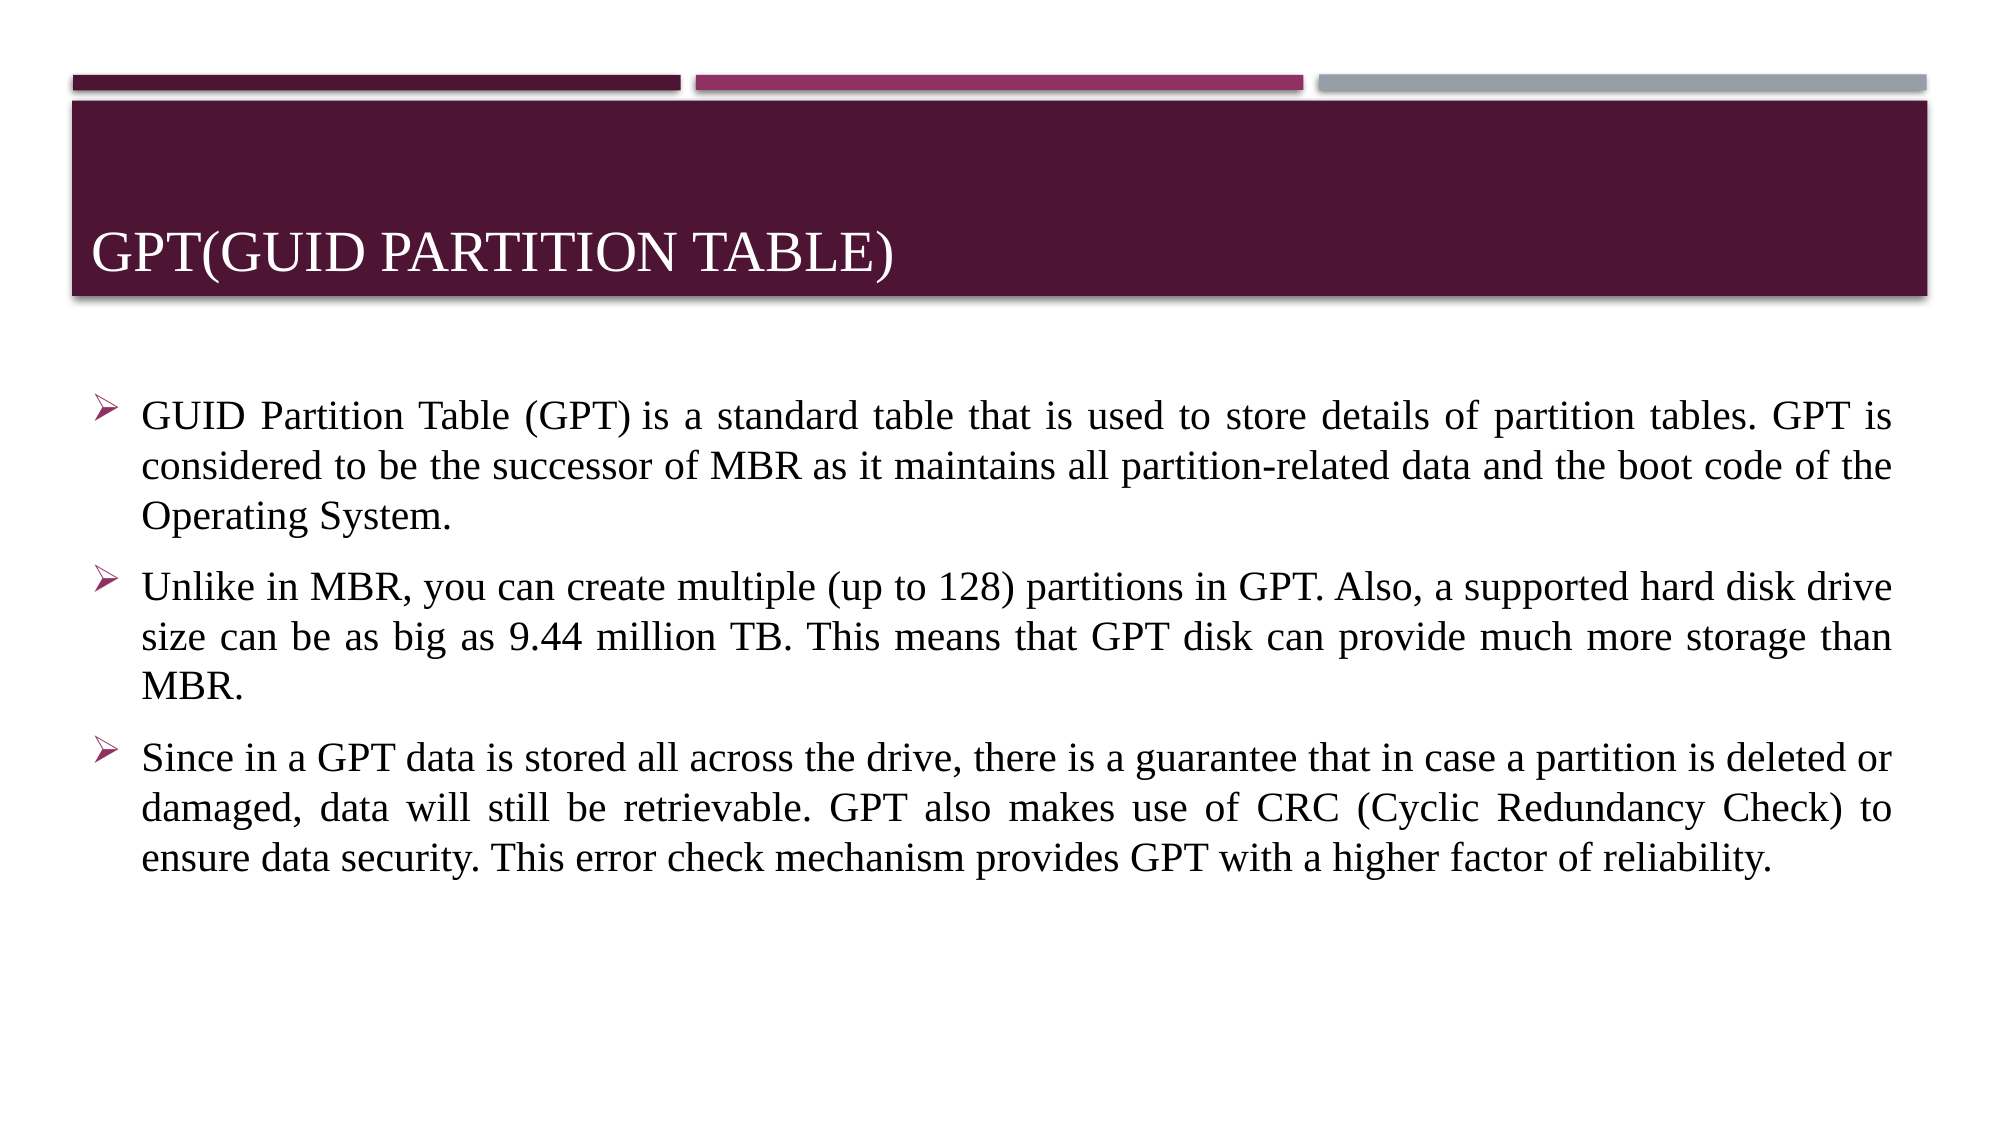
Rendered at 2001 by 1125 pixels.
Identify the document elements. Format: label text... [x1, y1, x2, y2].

title GPT(GUID Partition table) [76, 208, 1282, 291]
list GUID Partition Table (GPT) is a standard table that is used to store details of partition tables. GPT is considered to be the successor of MBR as it maintains all partition-related data and the boot code of the Operating System. Unlike in MBR, you can create multiple (up to 128) partitions in GPT. Also, a supported hard disk drive size can be as big as 9.44 million TB. This means that GPT disk can provide much more storage than MBR. Since in a GPT data is stored all across the drive, there is a guarantee that in case a partition is deleted or damaged, data will still be retrievable. GPT also makes use of CRC (Cyclic Redundancy Check) to ensure data security. This error check mechanism provides GPT with a higher factor of reliability. [76, 349, 1910, 917]
